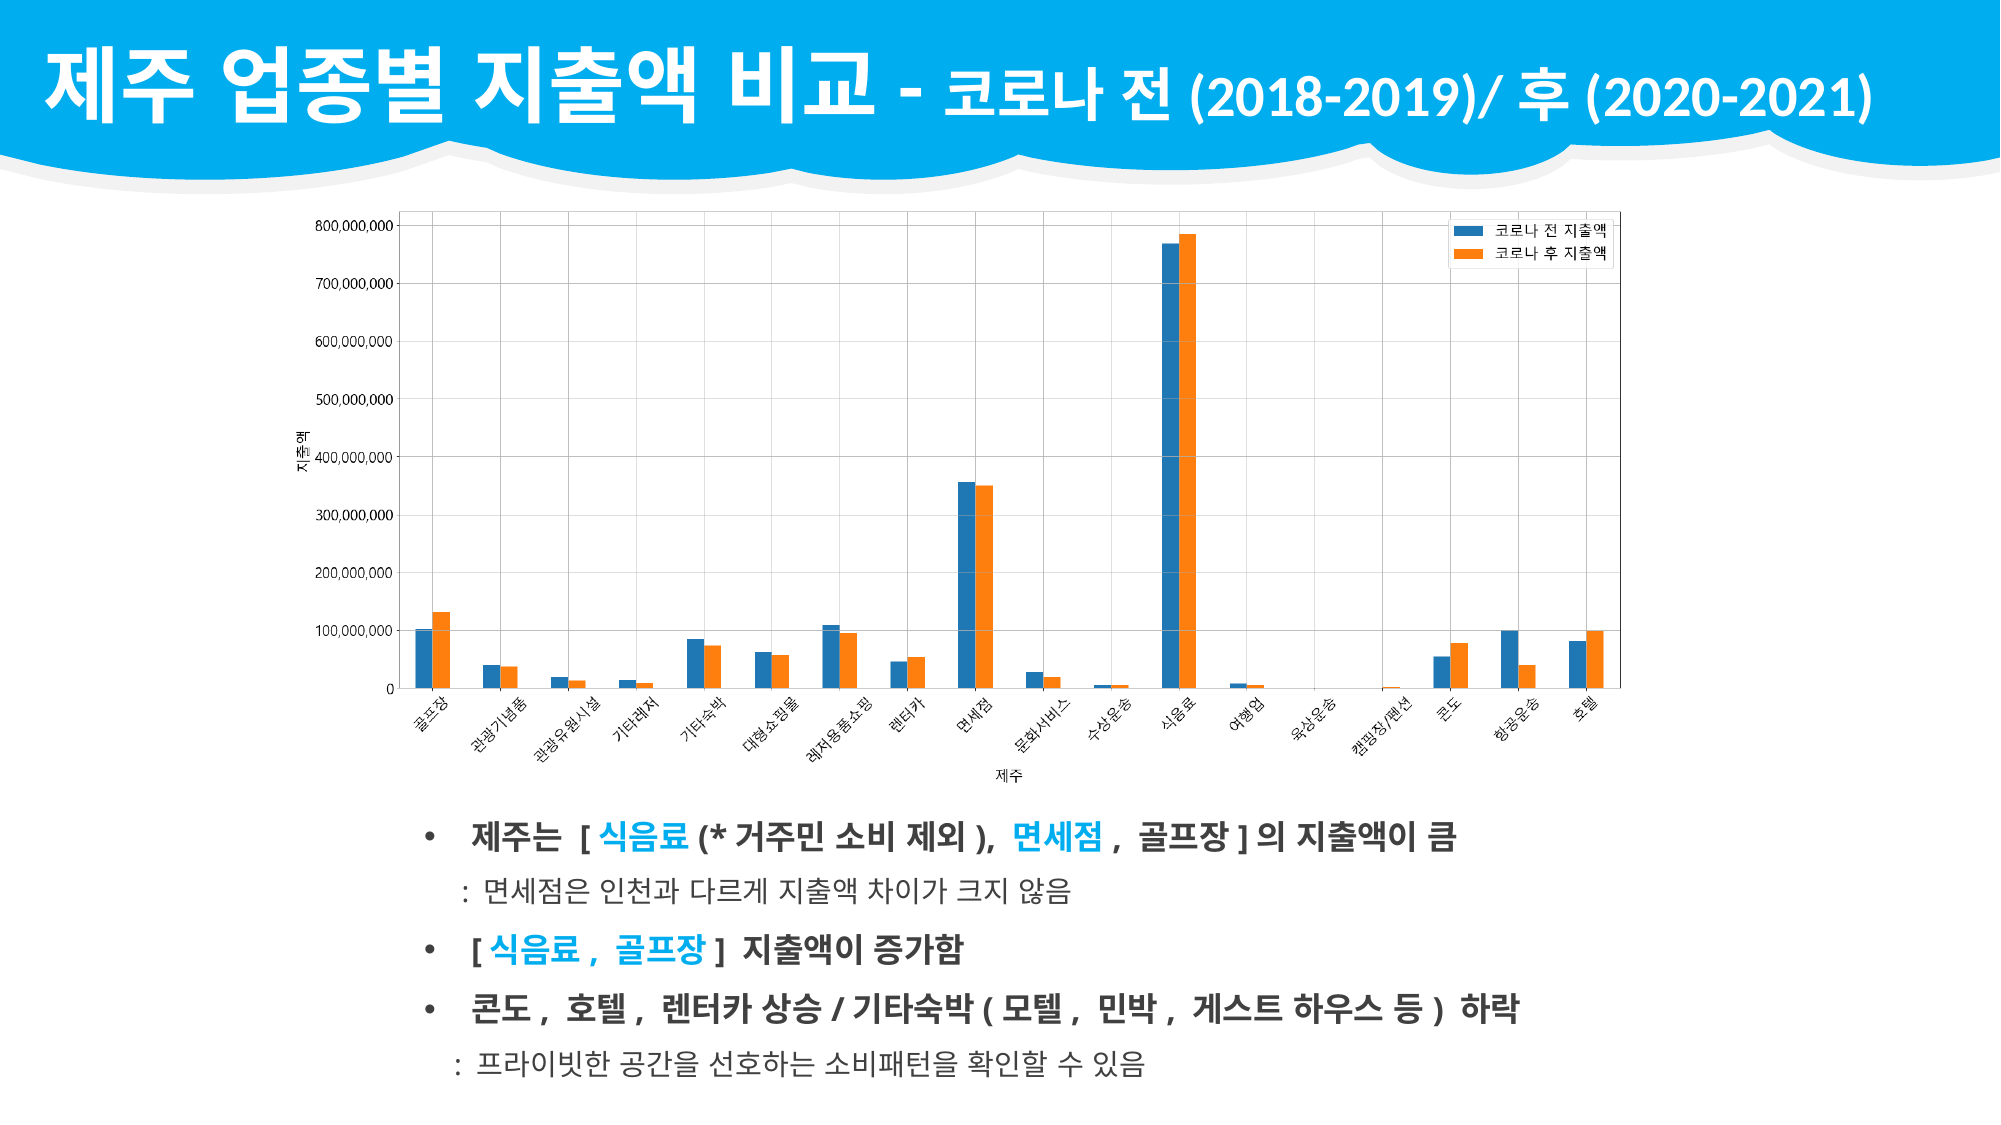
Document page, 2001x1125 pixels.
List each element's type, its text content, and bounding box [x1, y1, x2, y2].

text_box 제주는 [식음료(*거주민 소비 제외), 면세점, 골프장]의 지출액이 큼 : 면세점은 인천과 다르게 지출액 차이가 크지 않음 [식음료, 골프장] 지출액이 증가함 콘도, 호텔, 렌터카 상승/기타숙박(모텔, 민박, 게스트 하우스 등) 하락 : 프라이빗한 공간을 선호하는 소비패턴을 확인할 수 있음 [409, 789, 2000, 1125]
text_box 제주 업종별 지출액 비교-코로나 전(2018-2019)/후(2020-2021) [29, 25, 2000, 141]
text_box [0, 0, 2000, 181]
text_box [0, 141, 2000, 196]
picture [291, 206, 1625, 790]
